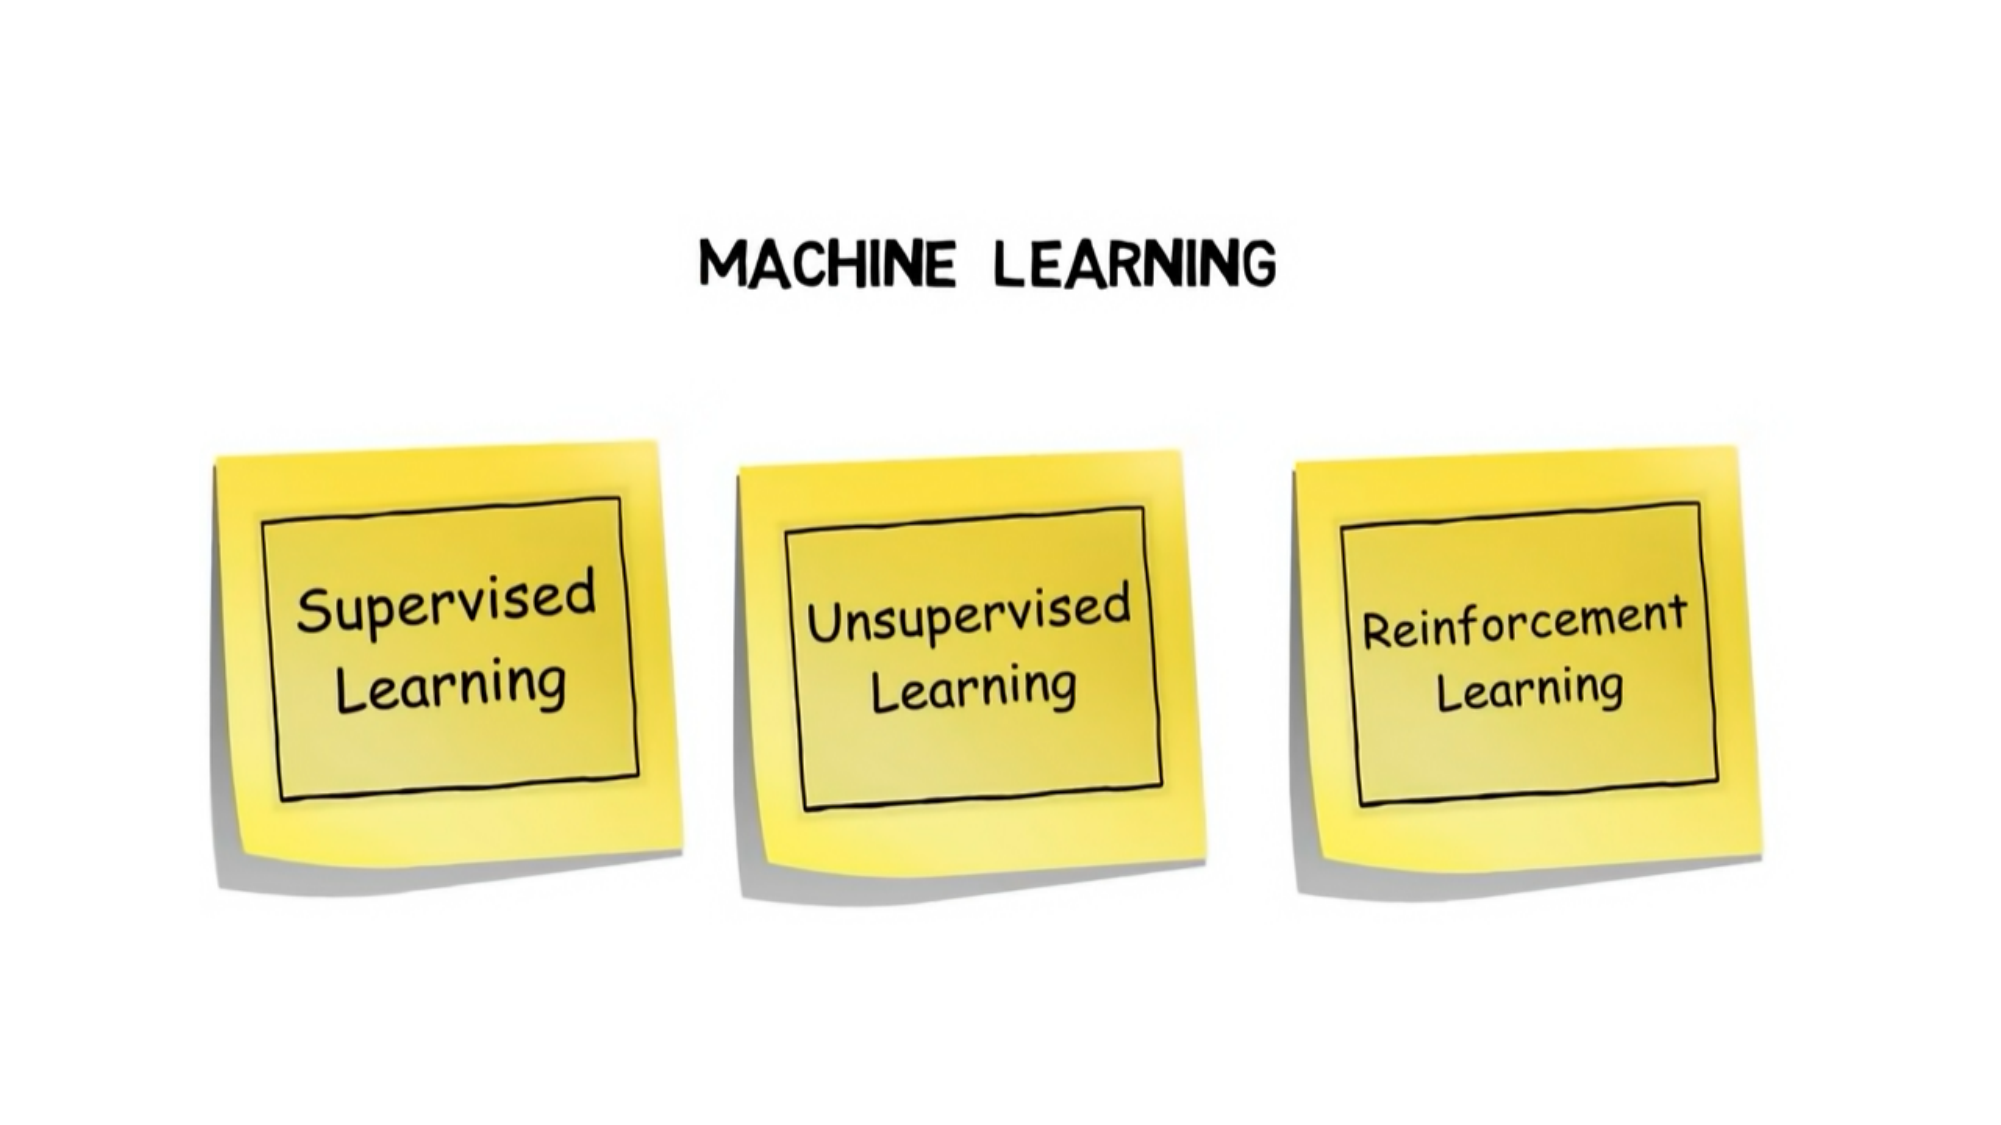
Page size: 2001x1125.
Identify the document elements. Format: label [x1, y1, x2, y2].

picture [199, 199, 1801, 926]
